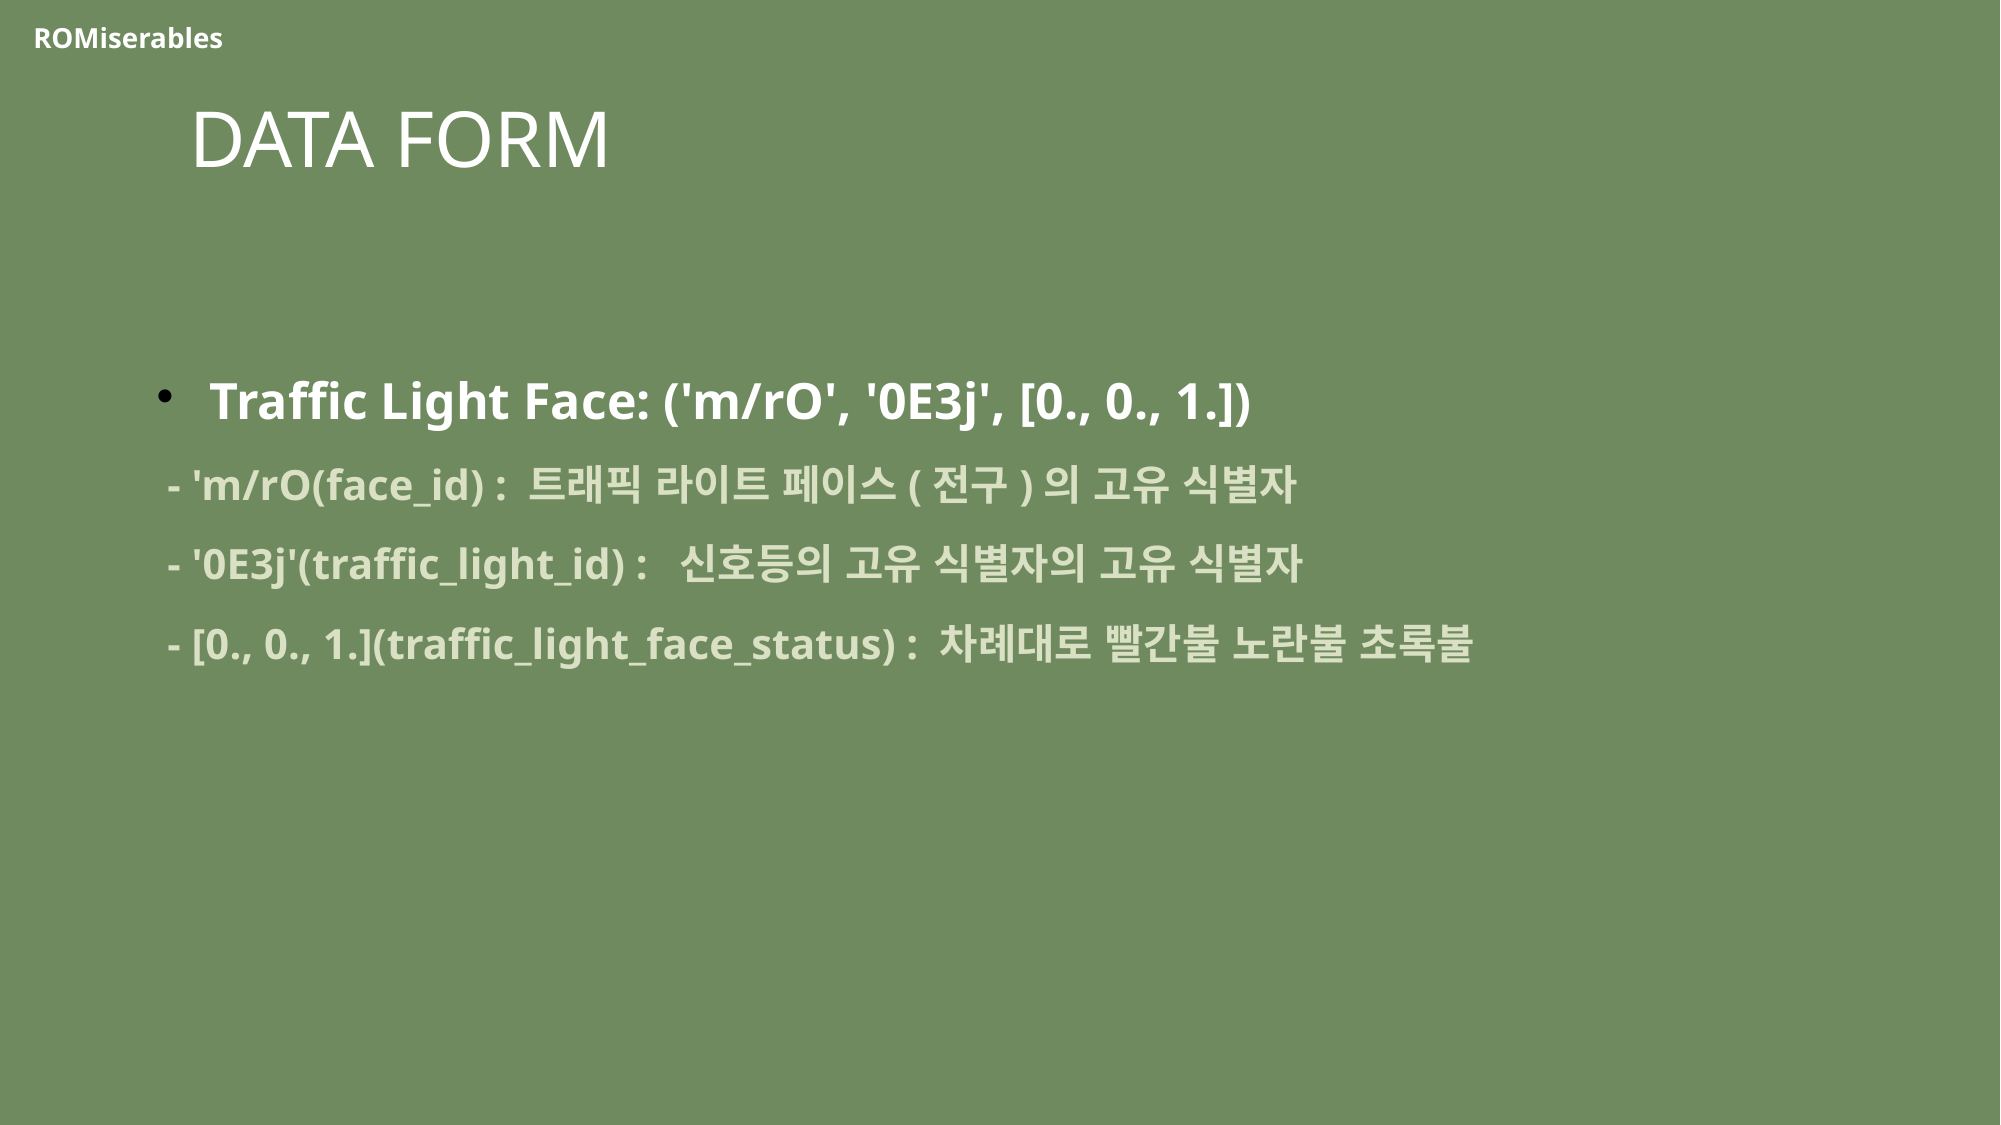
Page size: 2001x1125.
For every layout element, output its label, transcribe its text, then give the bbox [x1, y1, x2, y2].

text_box ROMiserables [0, 13, 257, 63]
subtitle DATA FORM [0, 82, 857, 191]
text_box Traffic Light Face: ('m/rO', '0E3j', [0., 0., 1.]) - 'm/rO(face_id) : 트래픽 라이트 페이스(전구)의 고유 식별자 - '0E3j'(traffic_light_id) : 신호등의 고유 식별자의 고유 식별자 - [0., 0., 1.](traffic_light_face_status) : 차례대로 빨간불 노란불 초록불 [124, 361, 1876, 726]
